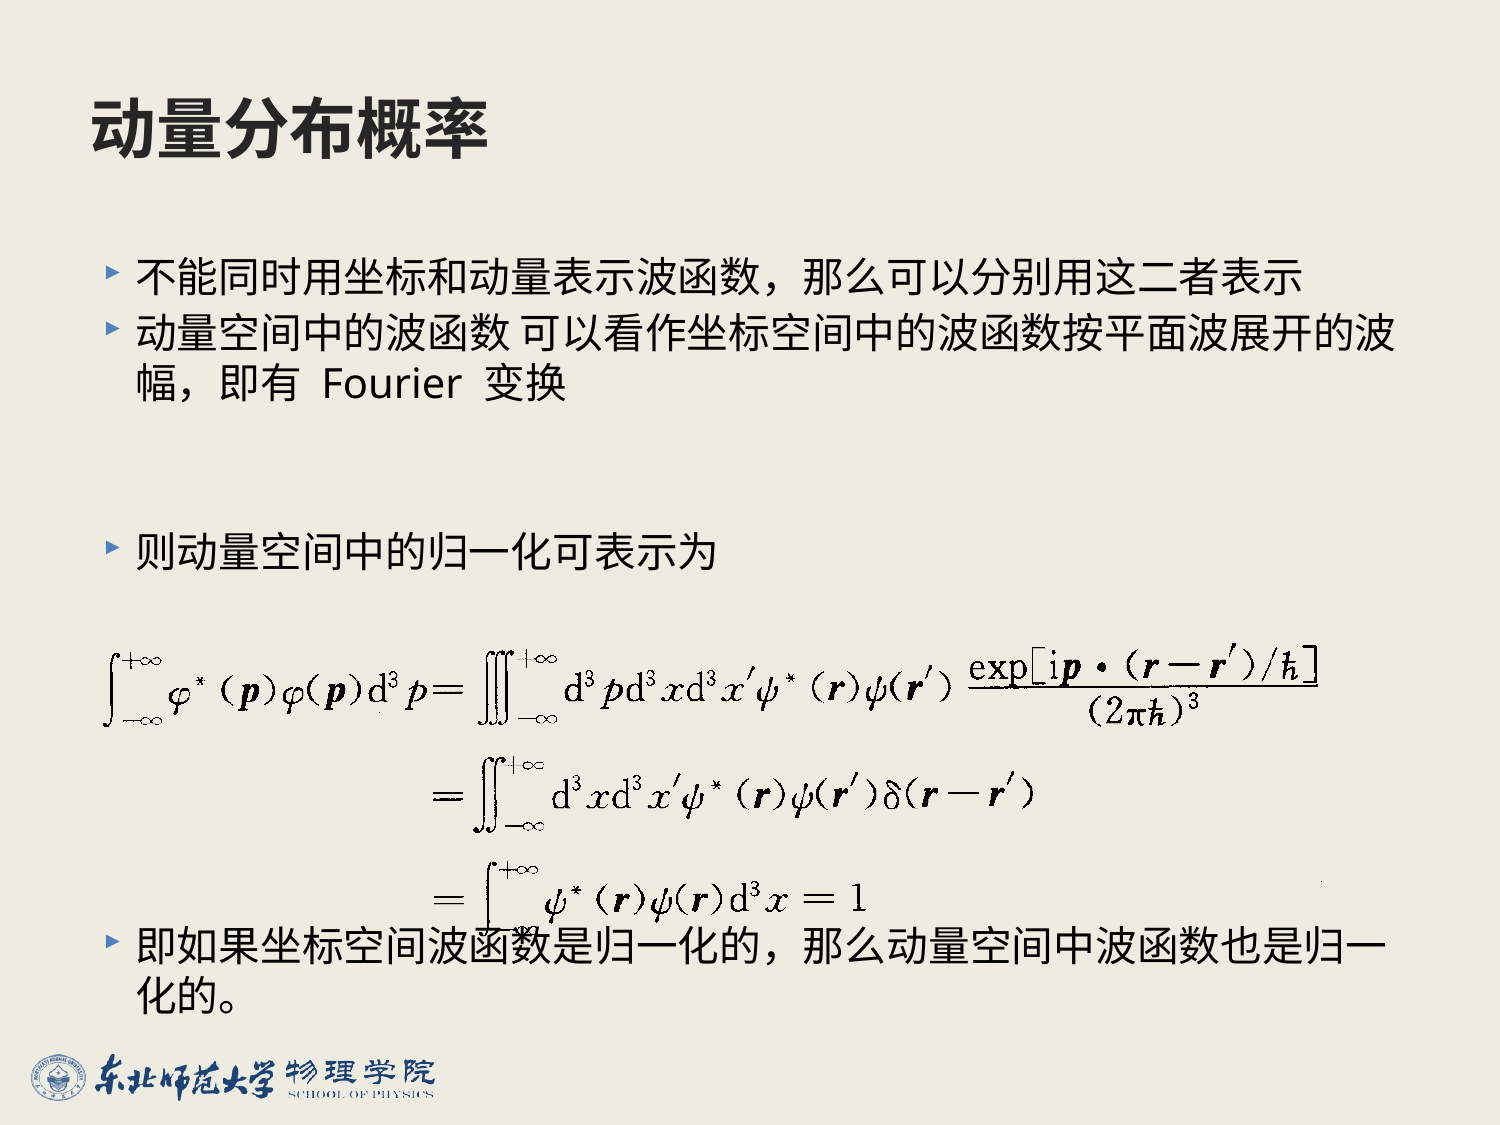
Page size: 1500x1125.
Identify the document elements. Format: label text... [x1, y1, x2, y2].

picture [74, 638, 1324, 959]
picture [20, 1054, 440, 1101]
title 动量分布概率 [75, 45, 1425, 209]
